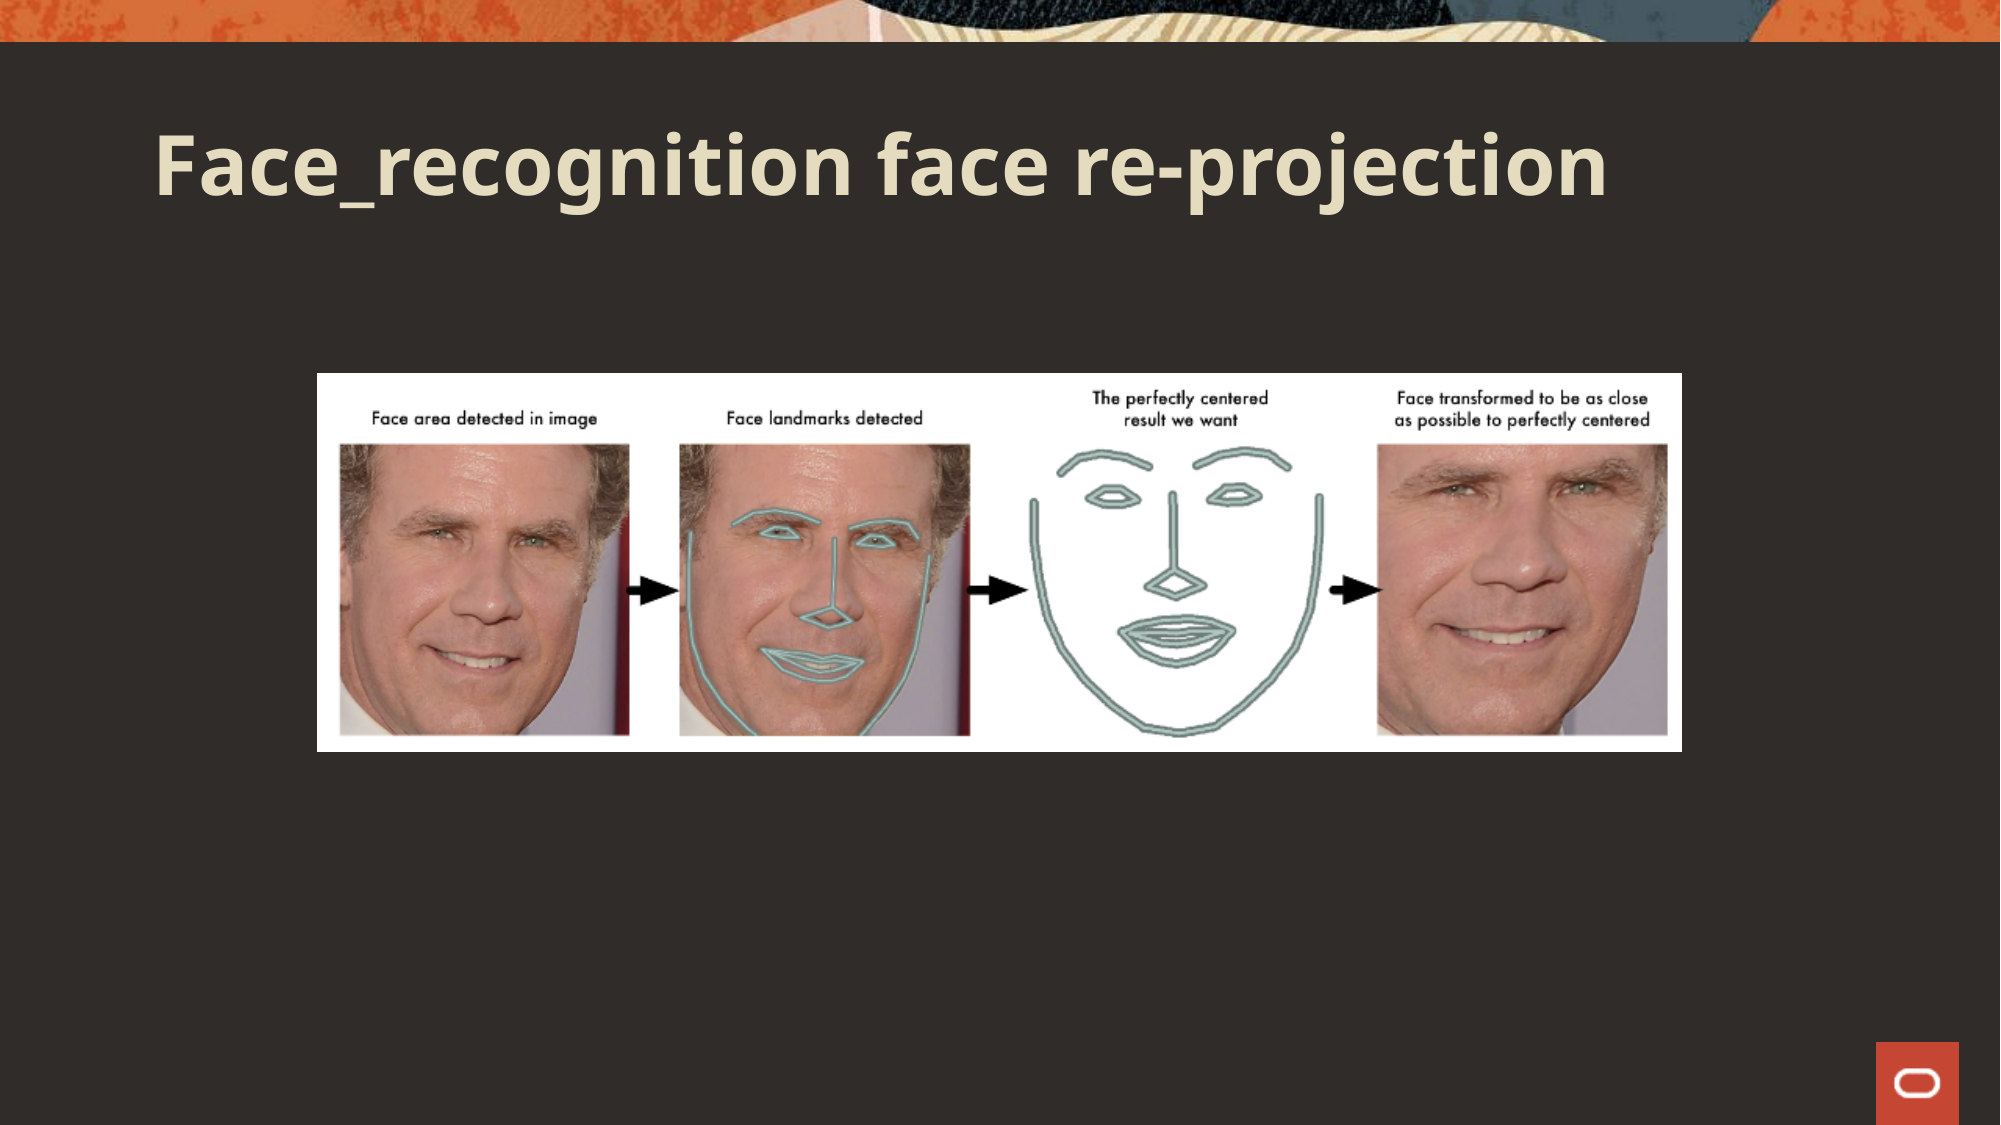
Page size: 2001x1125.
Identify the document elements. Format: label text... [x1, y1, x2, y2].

picture [317, 373, 1682, 752]
picture [0, 0, 2000, 42]
title Face_recognition face re-projection [137, 59, 1863, 278]
picture [1876, 1042, 1959, 1125]
